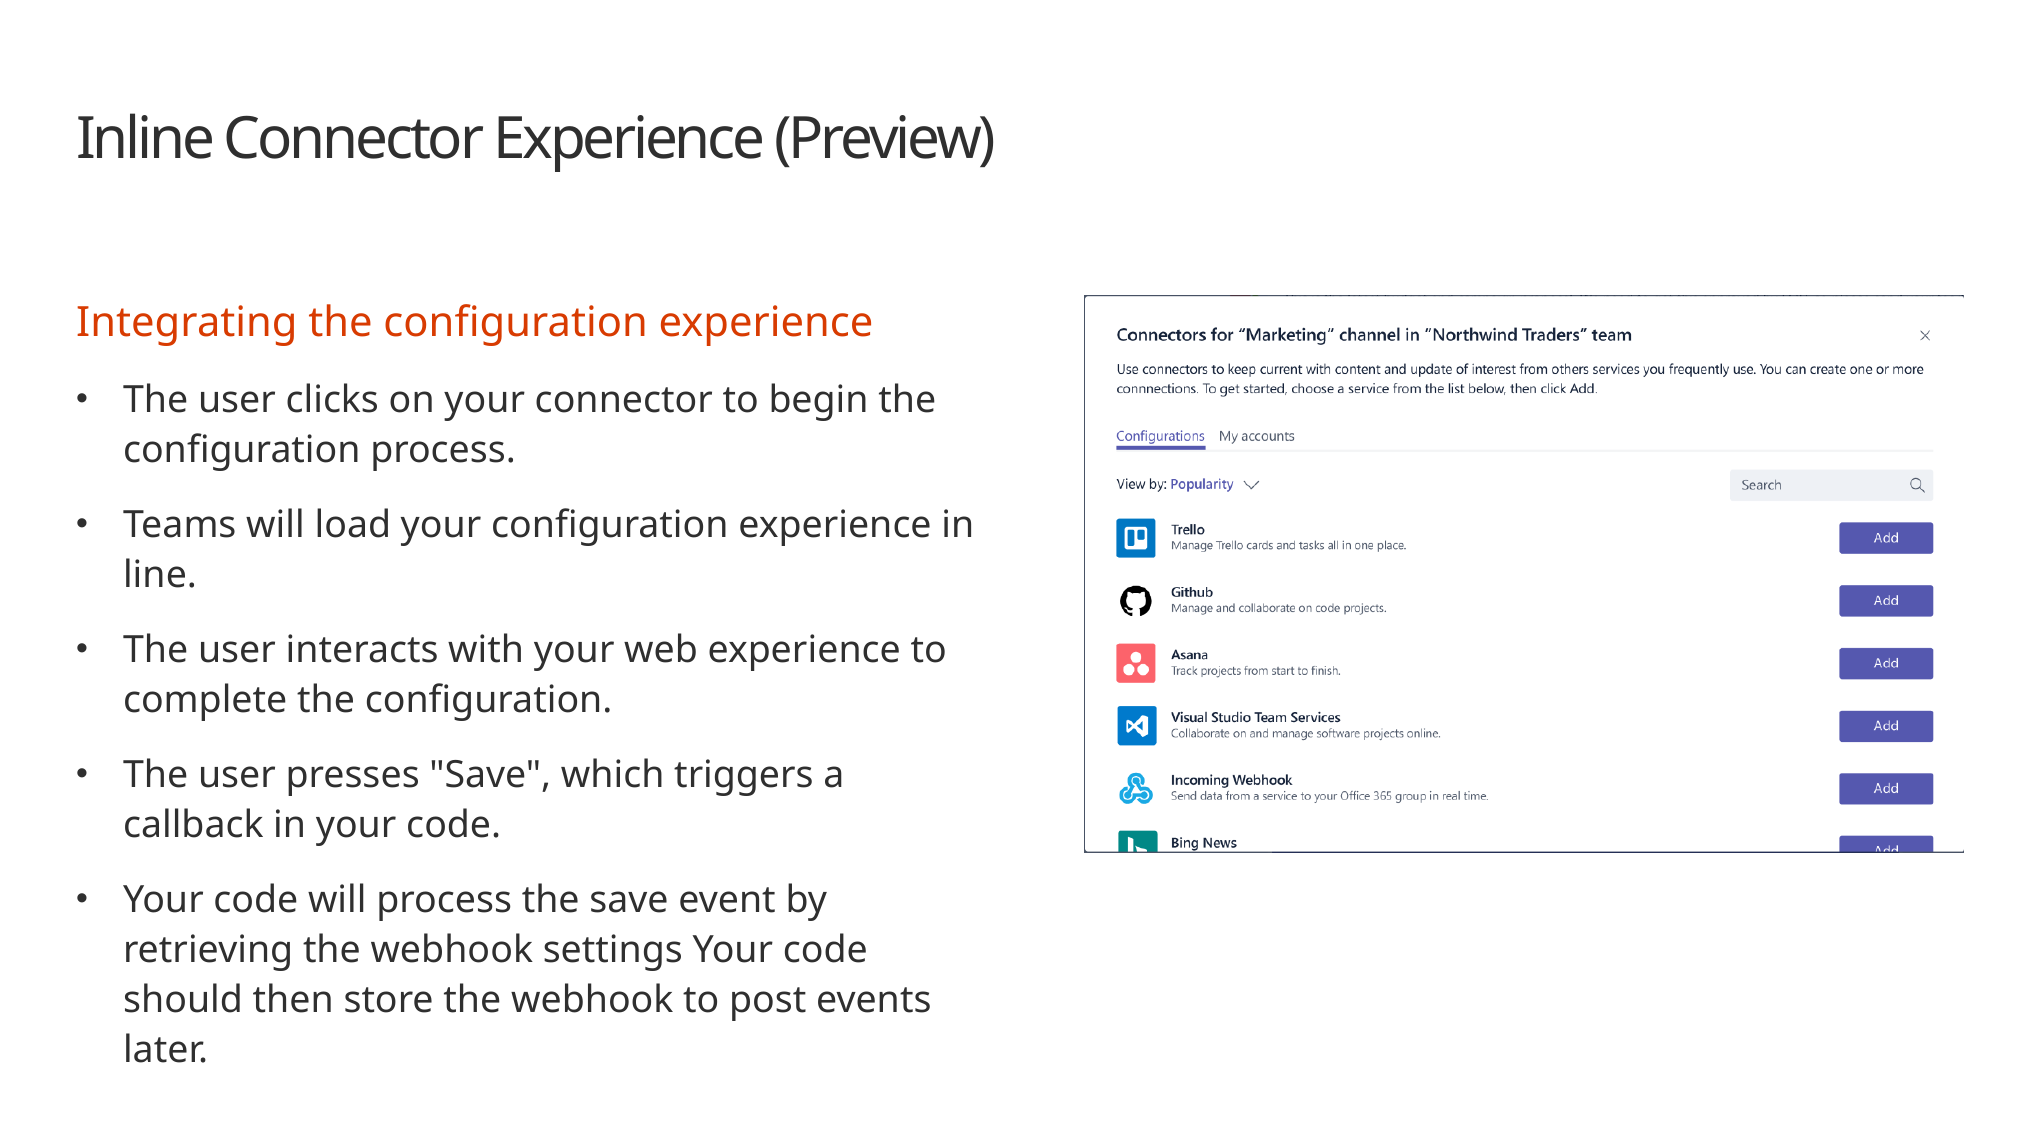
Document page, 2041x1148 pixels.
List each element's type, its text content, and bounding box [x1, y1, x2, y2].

list Integrating the configuration experience The user clicks on your connector to begin the configuration process. Teams will load your configuration experience in line. The user interacts with your web experience to complete the configuration. The user presses "Save", which triggers a callback in your code. Your code will process the save event by retrieving the webhook settings Your code should then store the webhook to post events later. [76, 295, 984, 1083]
picture [1083, 294, 1965, 853]
title Inline Connector Experience (Preview) [76, 103, 1969, 172]
